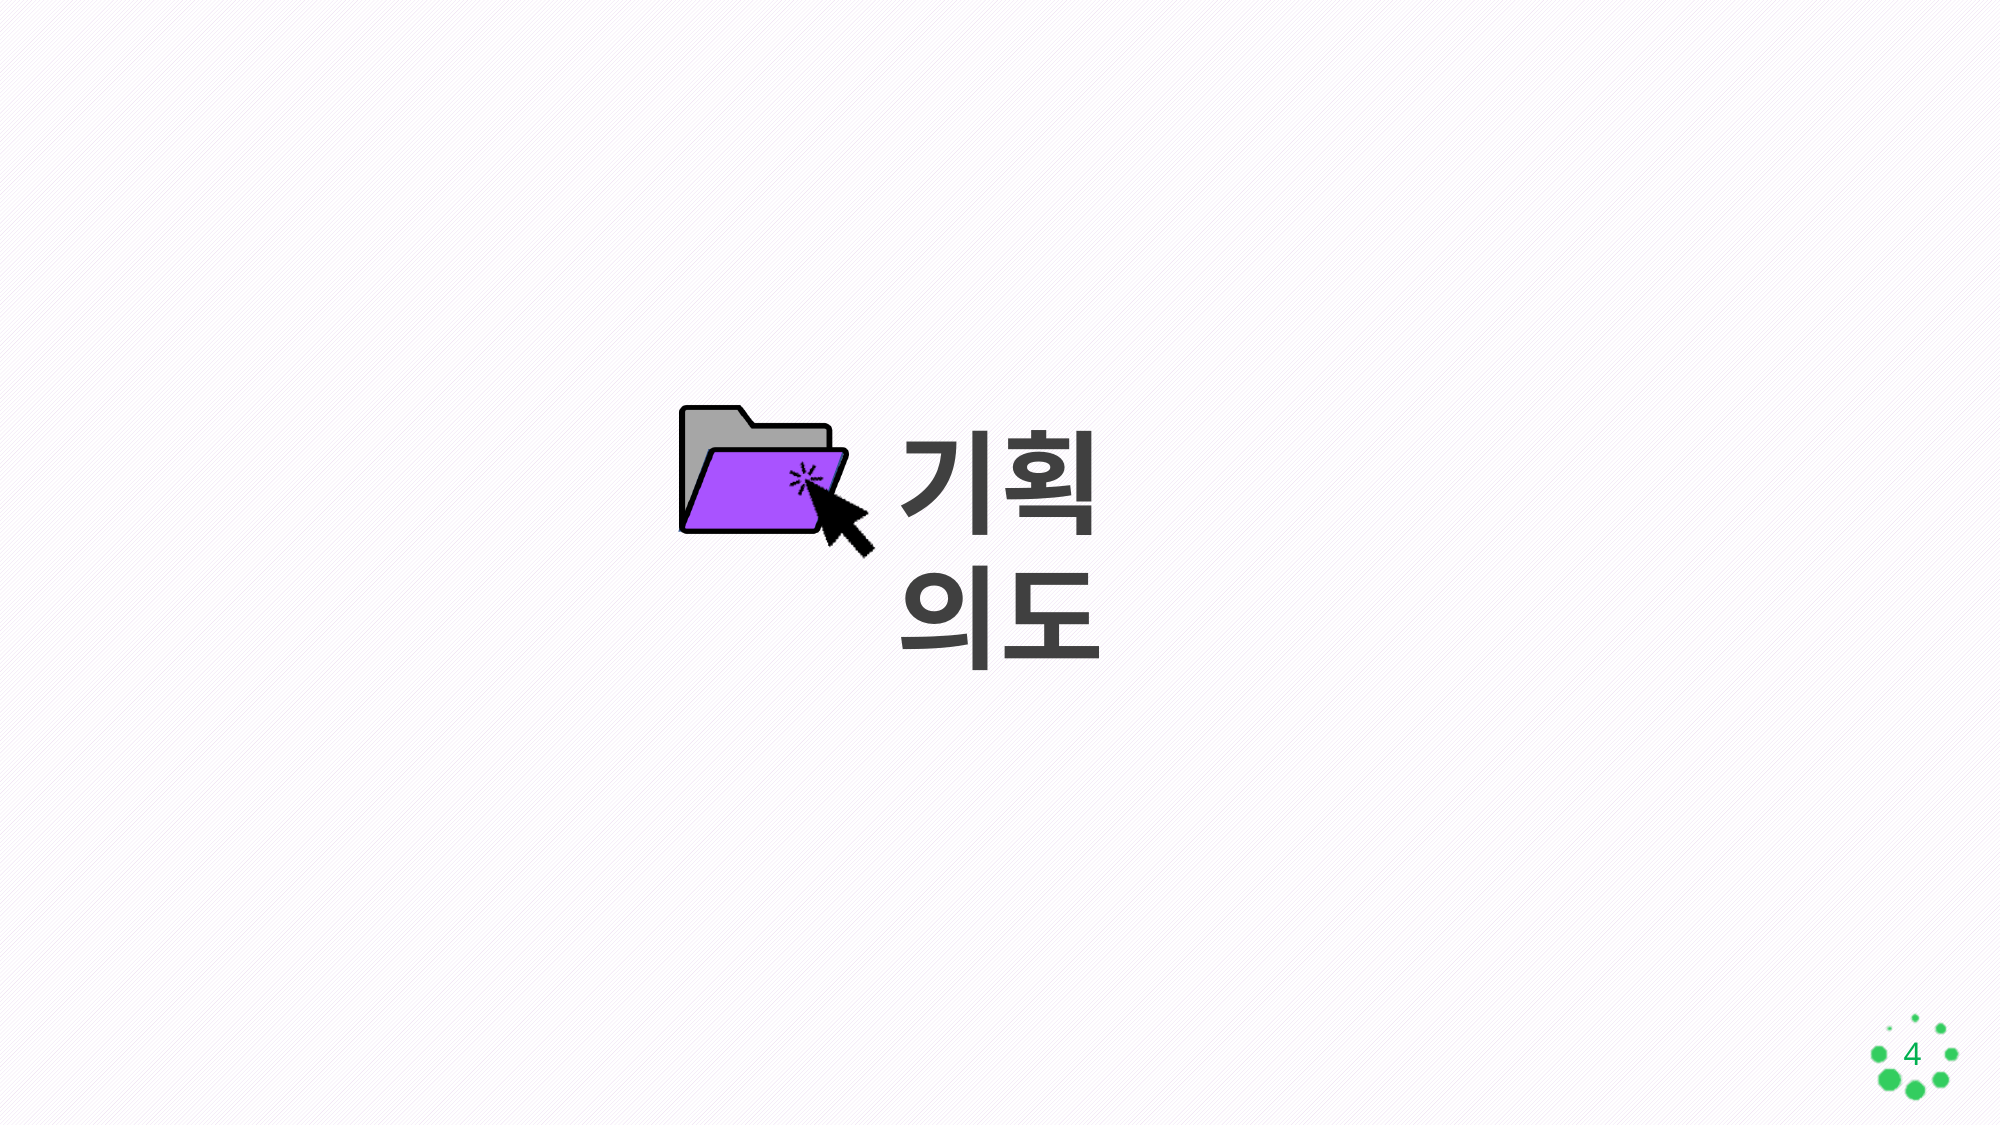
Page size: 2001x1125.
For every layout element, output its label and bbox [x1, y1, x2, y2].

picture [1840, 987, 2000, 1125]
text_box [679, 390, 1321, 580]
